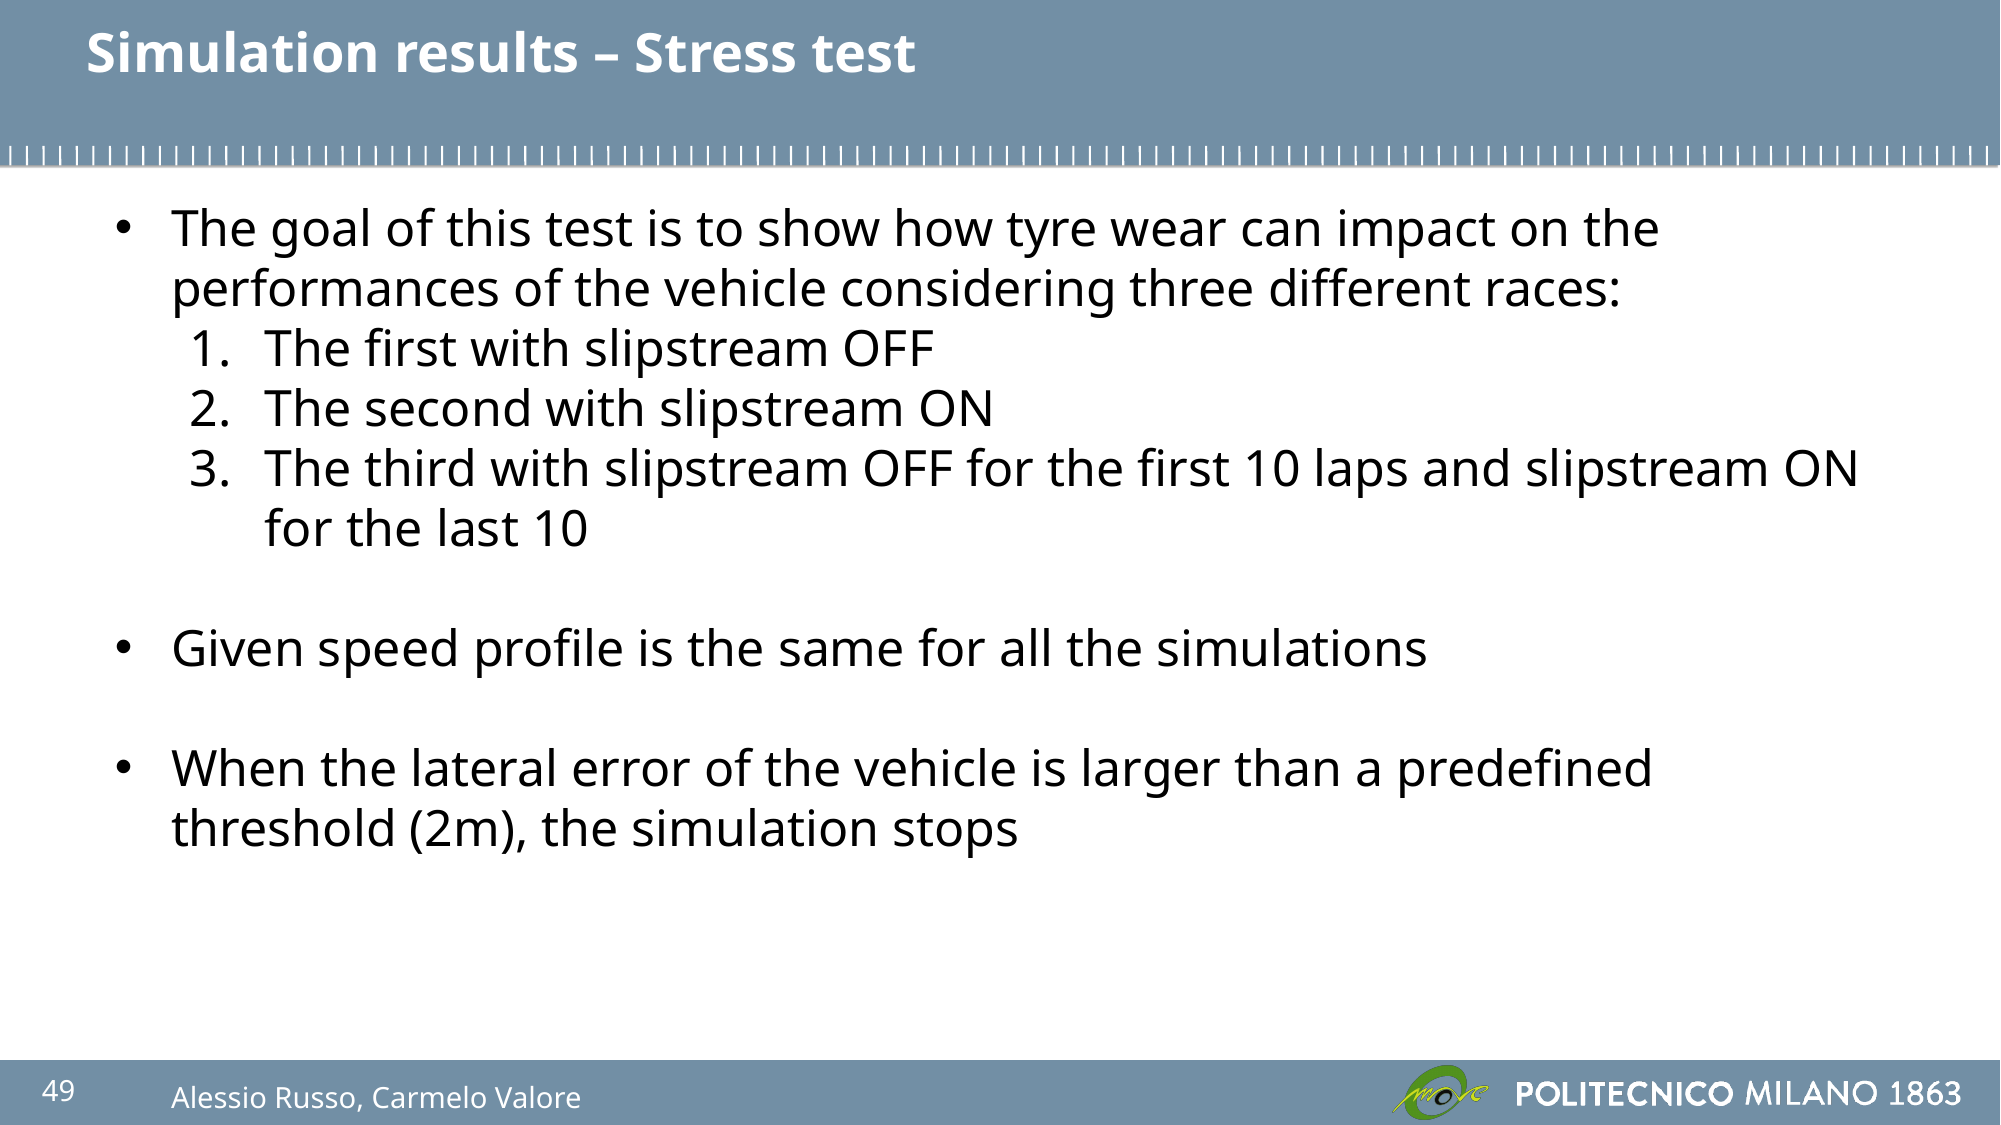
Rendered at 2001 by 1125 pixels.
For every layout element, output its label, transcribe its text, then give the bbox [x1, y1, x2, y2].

picture [1392, 1065, 1489, 1120]
text_box Alessio Russo, Carmelo Valore [156, 1067, 1007, 1125]
text_box 49 [7, 1062, 110, 1123]
text_box Simulation results – Stress test [71, 11, 1915, 89]
text_box The goal of this test is to show how tyre wear can impact on the performances of the vehicle considering three different races: The first with slipstream OFF The second with slipstream ON The third with slipstream OFF for the first 10 laps and slipstream ON for the last 10 Given speed profile is the same for all the simulations When the lateral error of the vehicle is larger than a predefined threshold (2m), the simulation stops [100, 188, 1887, 864]
picture [1510, 1068, 1967, 1117]
